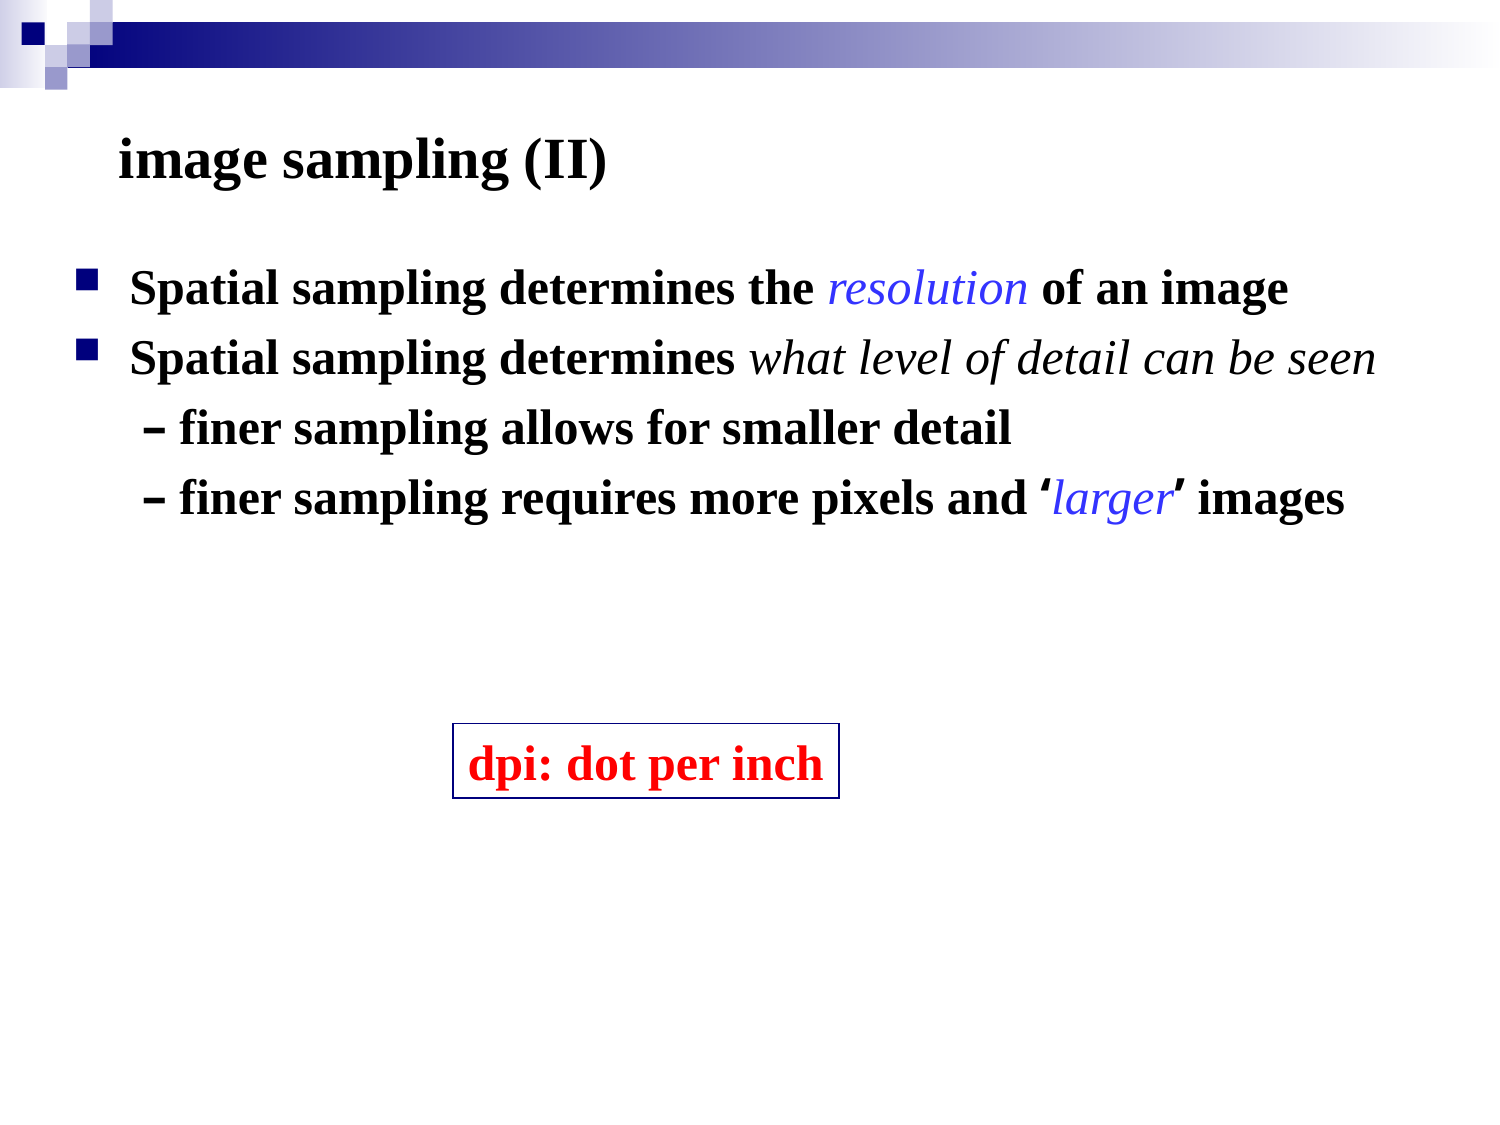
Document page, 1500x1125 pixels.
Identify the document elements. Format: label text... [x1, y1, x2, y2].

title image sampling (II) [75, 75, 1442, 235]
text_box dpi: dot per inch [452, 723, 839, 799]
list Spatial sampling determines the resolution of an image Spatial sampling determines what level of detail can be seen – finer sampling allows for smaller detail – finer sampling requires more pixels and ‘larger’ images [58, 246, 1500, 1020]
